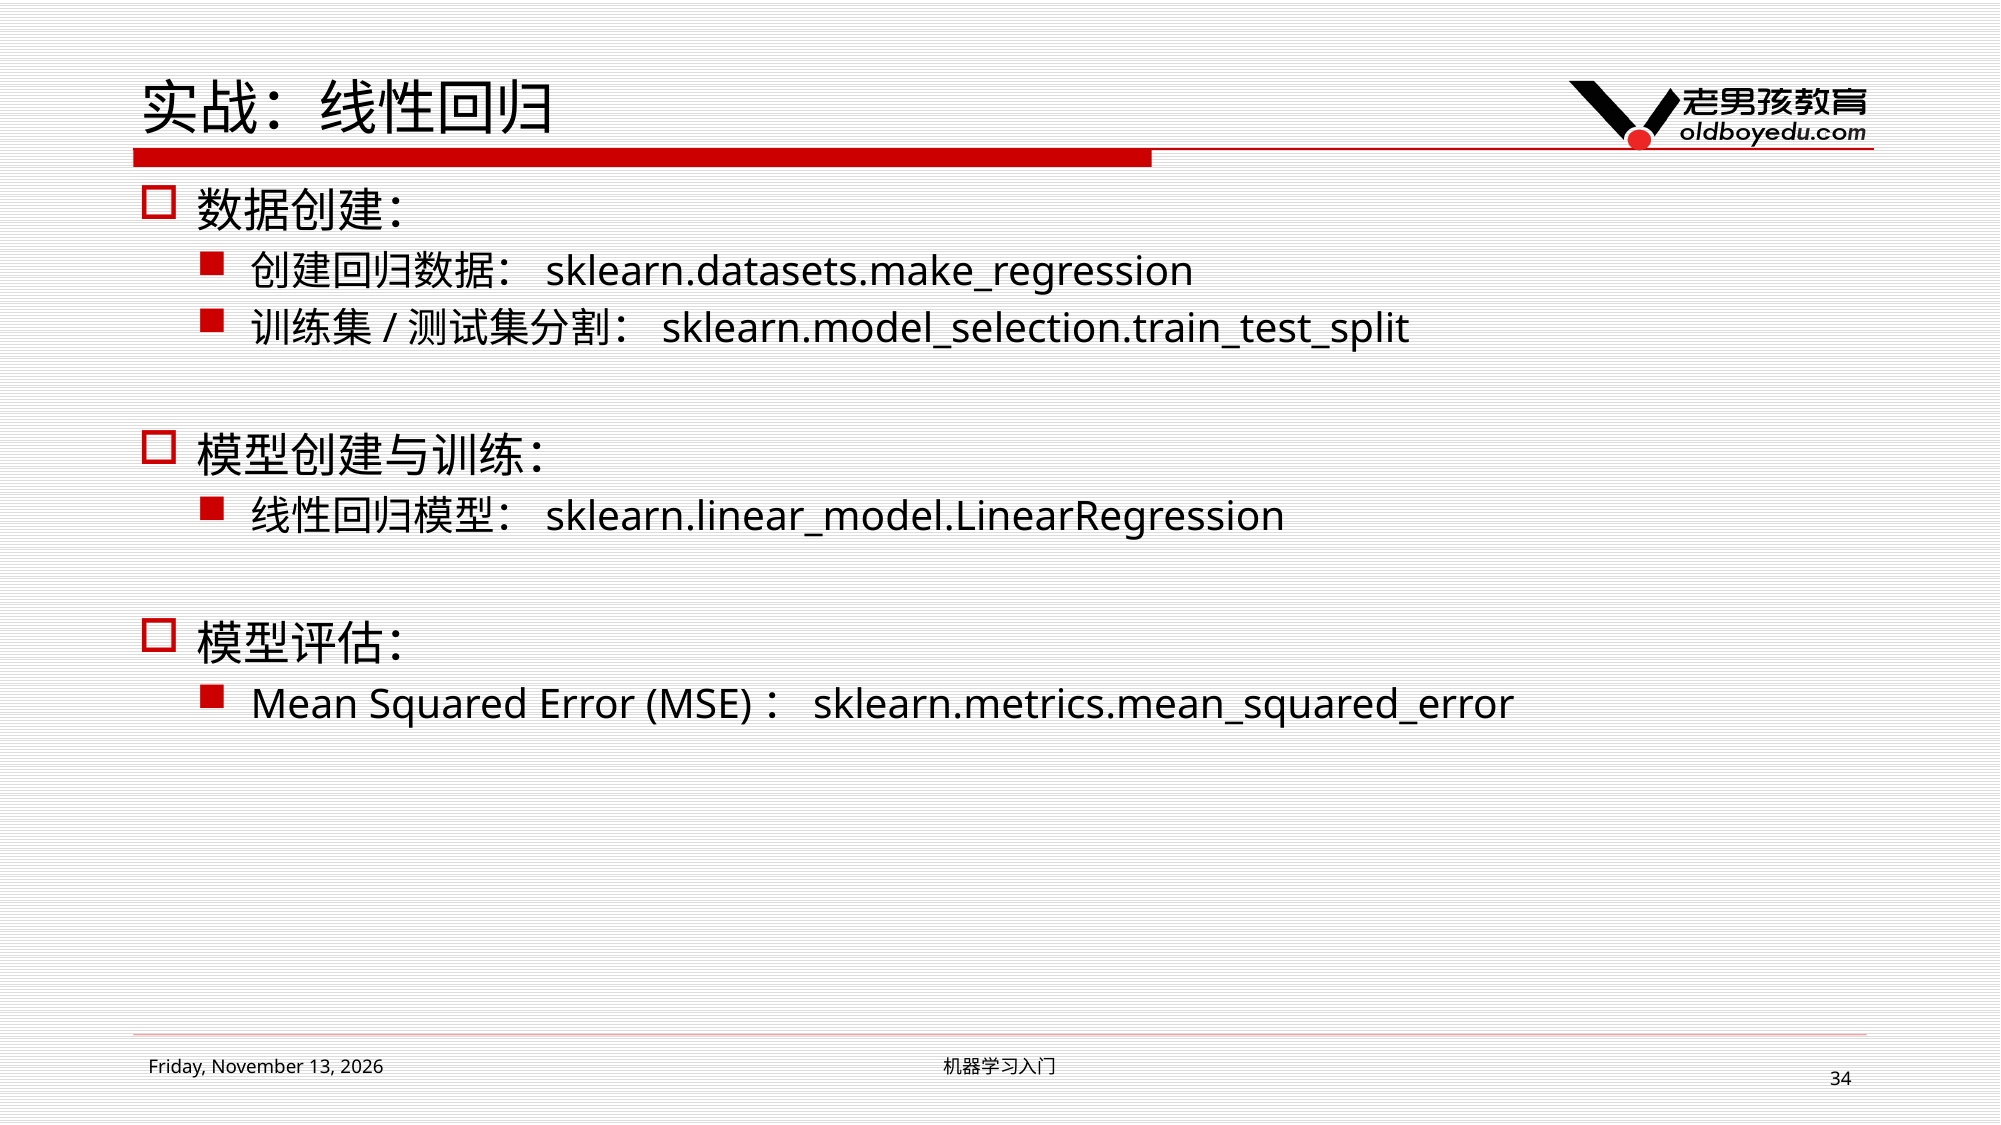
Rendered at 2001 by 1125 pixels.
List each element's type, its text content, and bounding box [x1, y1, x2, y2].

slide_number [133, 1046, 567, 1103]
list 数据创建： 创建回归数据：sklearn.datasets.make_regression 训练集/测试集分割：sklearn.model_selection.train_test_split 模型创建与训练： 线性回归模型：sklearn.linear_model.LinearRegression 模型评估： Mean Squared Error (MSE)：sklearn.metrics.mean_squared_error [123, 172, 1874, 988]
slide_number 34 [1433, 1058, 1867, 1103]
footer 机器学习入门 [683, 1046, 1317, 1103]
title 实战：线性回归 [125, 50, 1876, 149]
